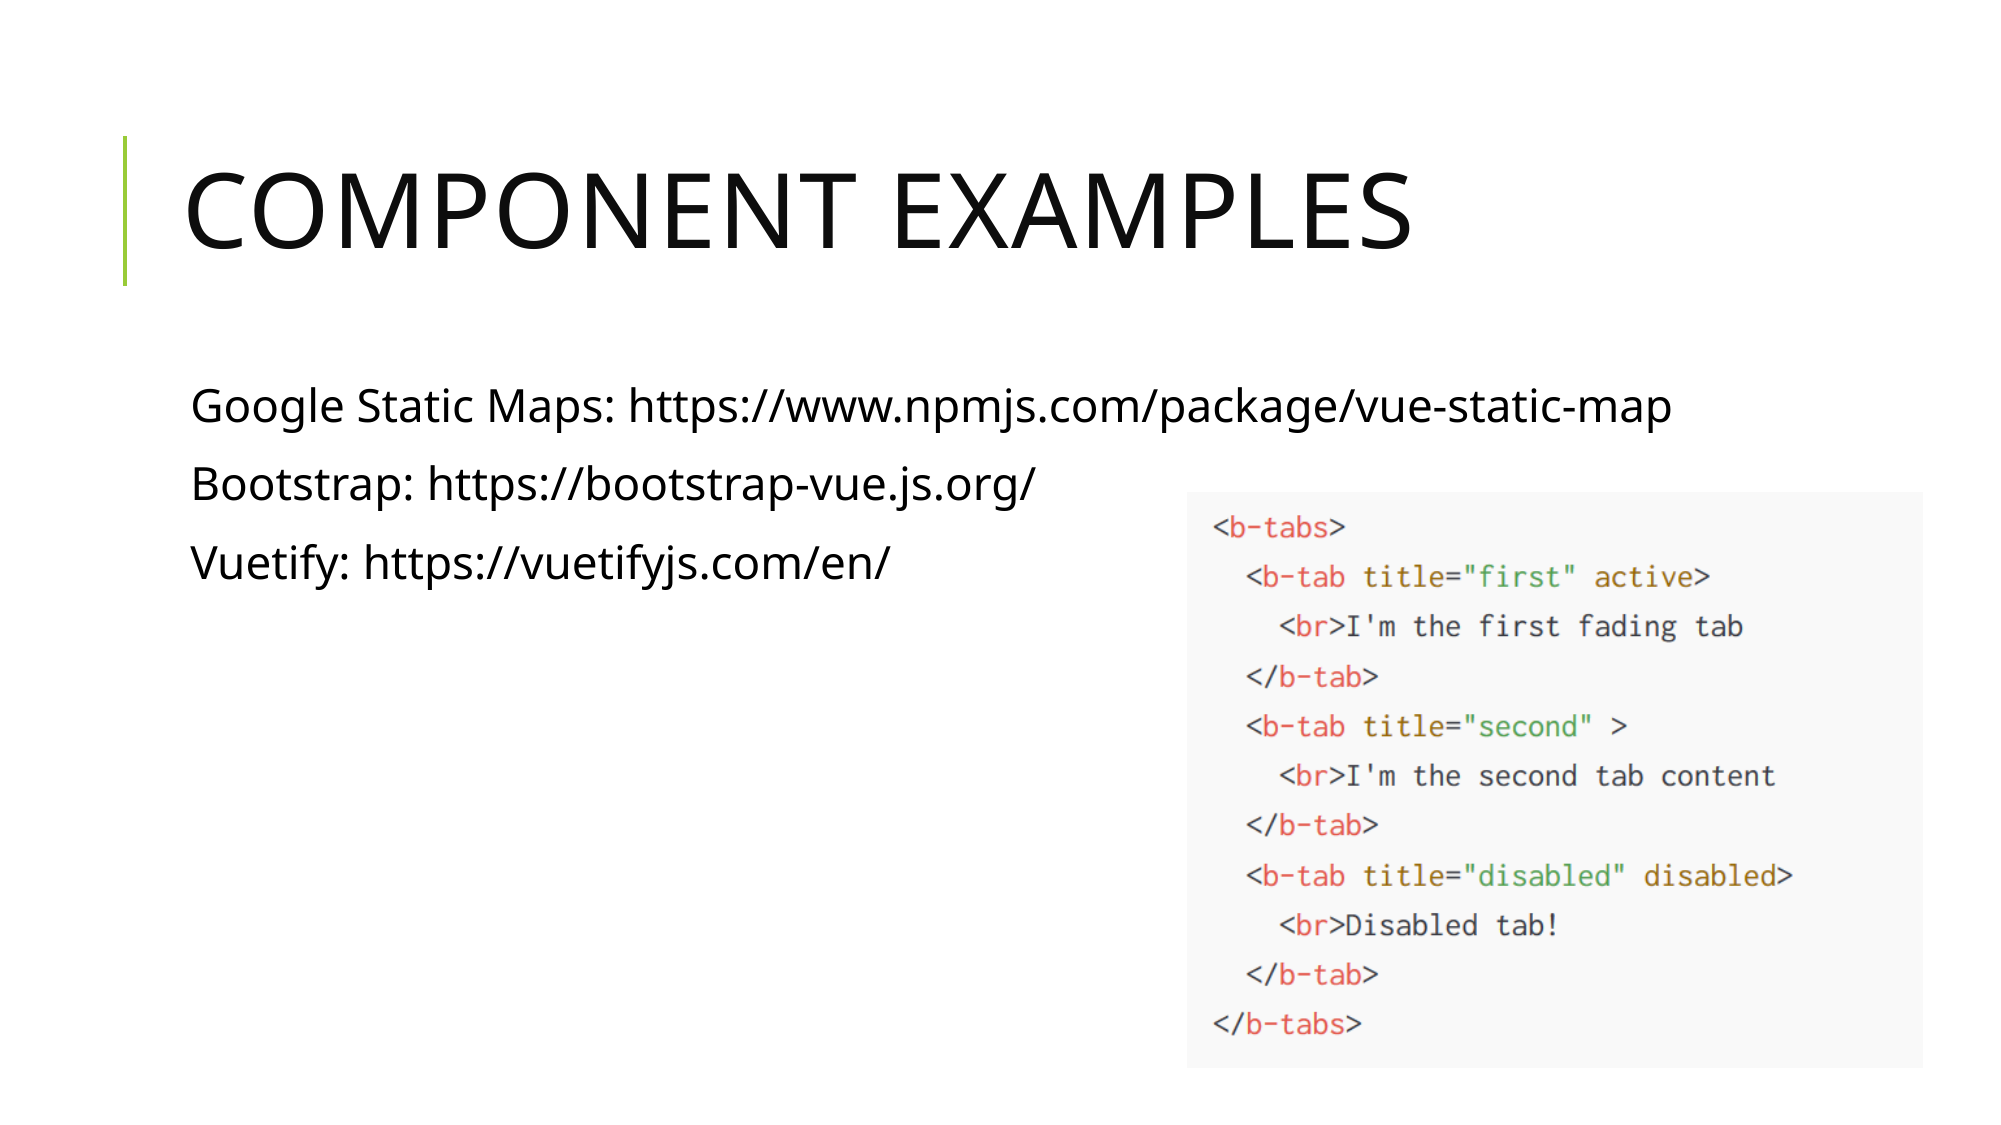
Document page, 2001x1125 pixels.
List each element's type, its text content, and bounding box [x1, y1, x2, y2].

list Google Static Maps: https://www.npmjs.com/package/vue-static-map Bootstrap: https://bootstrap-vue.js.org/ Vuetify: https://vuetifyjs.com/en/ [168, 375, 1763, 1035]
picture [1187, 492, 1923, 1069]
title Component Examples [168, 96, 1763, 342]
